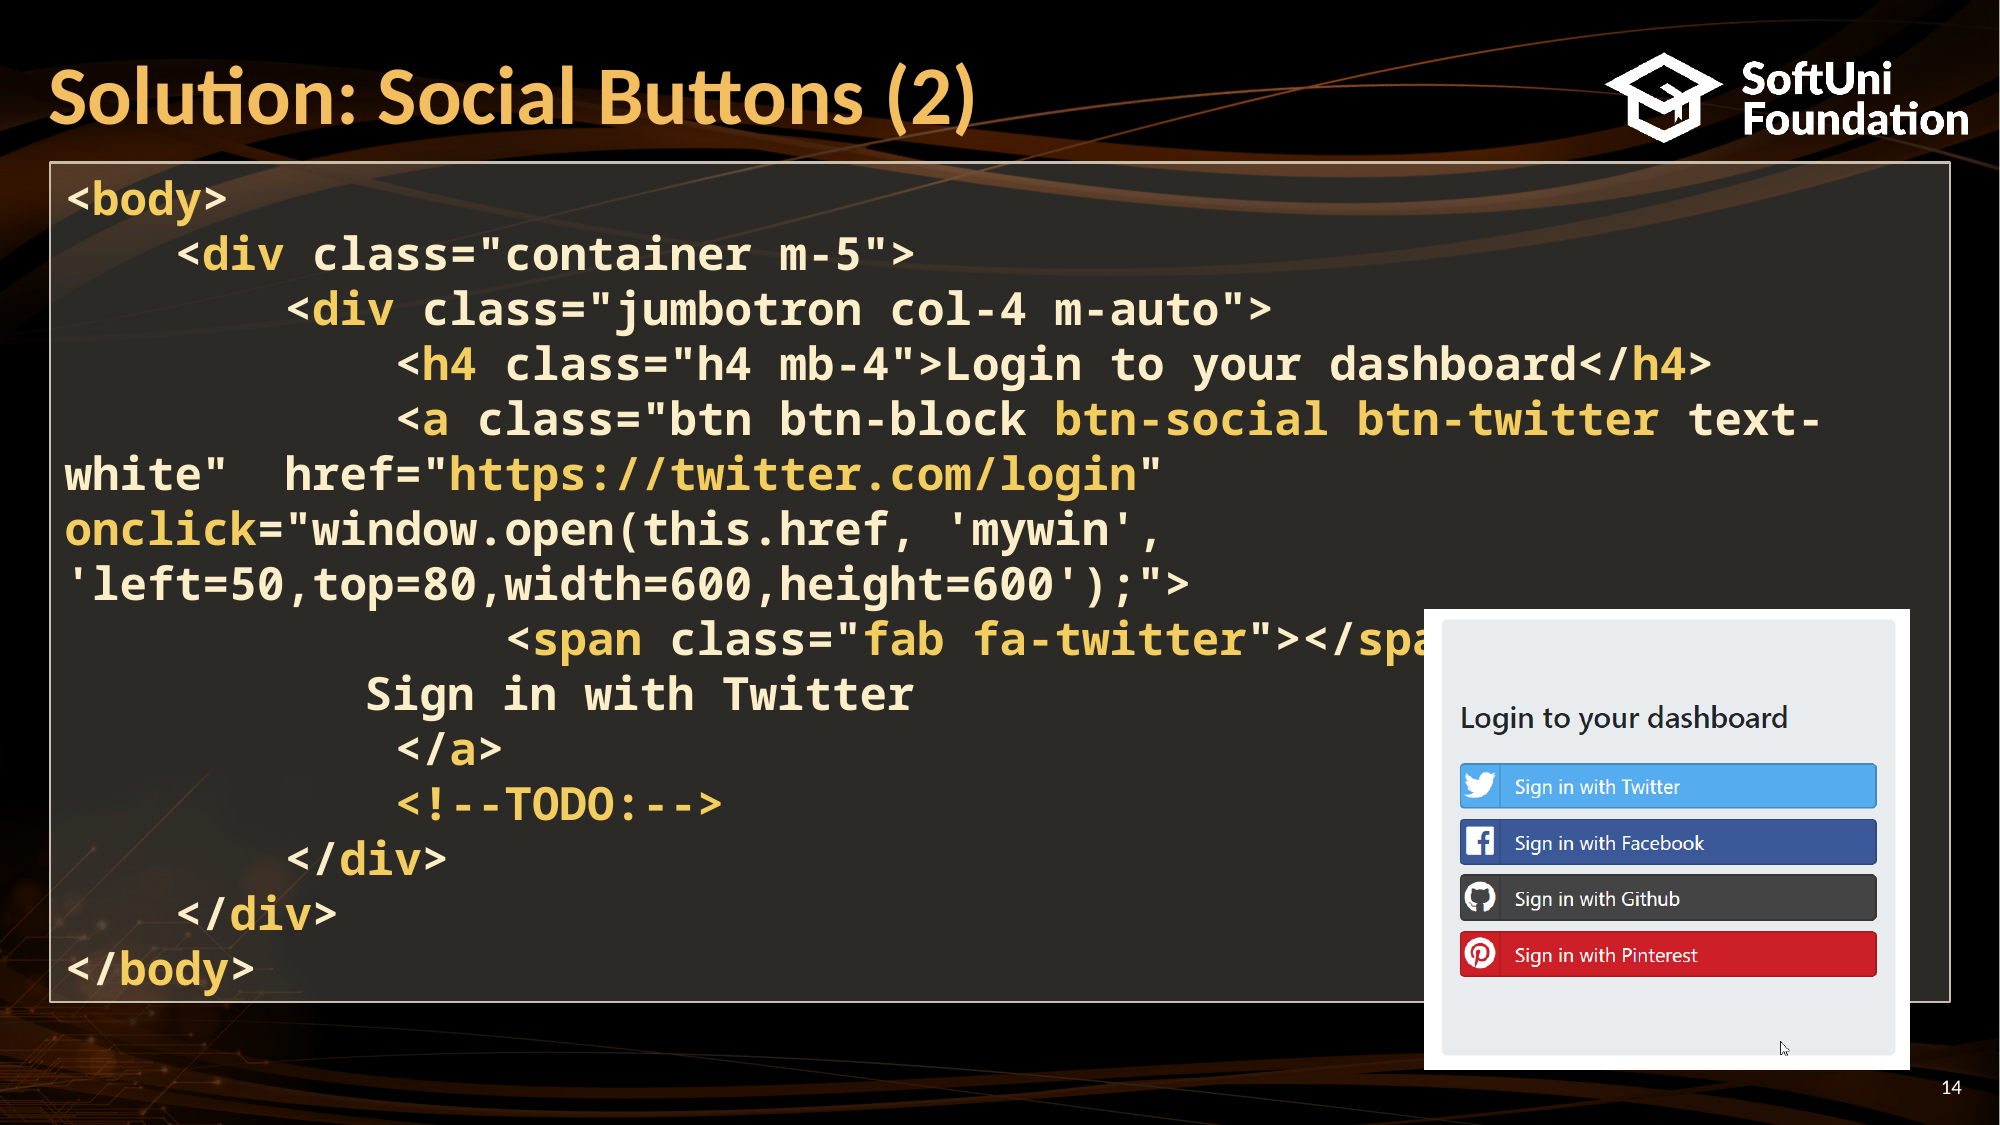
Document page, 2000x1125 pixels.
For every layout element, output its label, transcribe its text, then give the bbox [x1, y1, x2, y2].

text_box <body> <div class="container m-5"> <div class="jumbotron col-4 m-auto"> <h4 class="h4 mb-4">Login to your dashboard</h4> <a class="btn btn-block btn-social btn-twitter text-white" href="https://twitter.com/login" onclick="window.open(this.href, 'mywin', 'left=50,top=80,width=600,height=600');"> <span class="fab fa-twitter"></span> Sign in with Twitter </a> <!--TODO:--> </div> </div> </body> [49, 162, 1950, 1002]
slide_number 14 [1897, 1070, 1968, 1103]
picture [0, 0, 2000, 1125]
title Solution: Social Buttons (2) [30, 6, 1602, 189]
